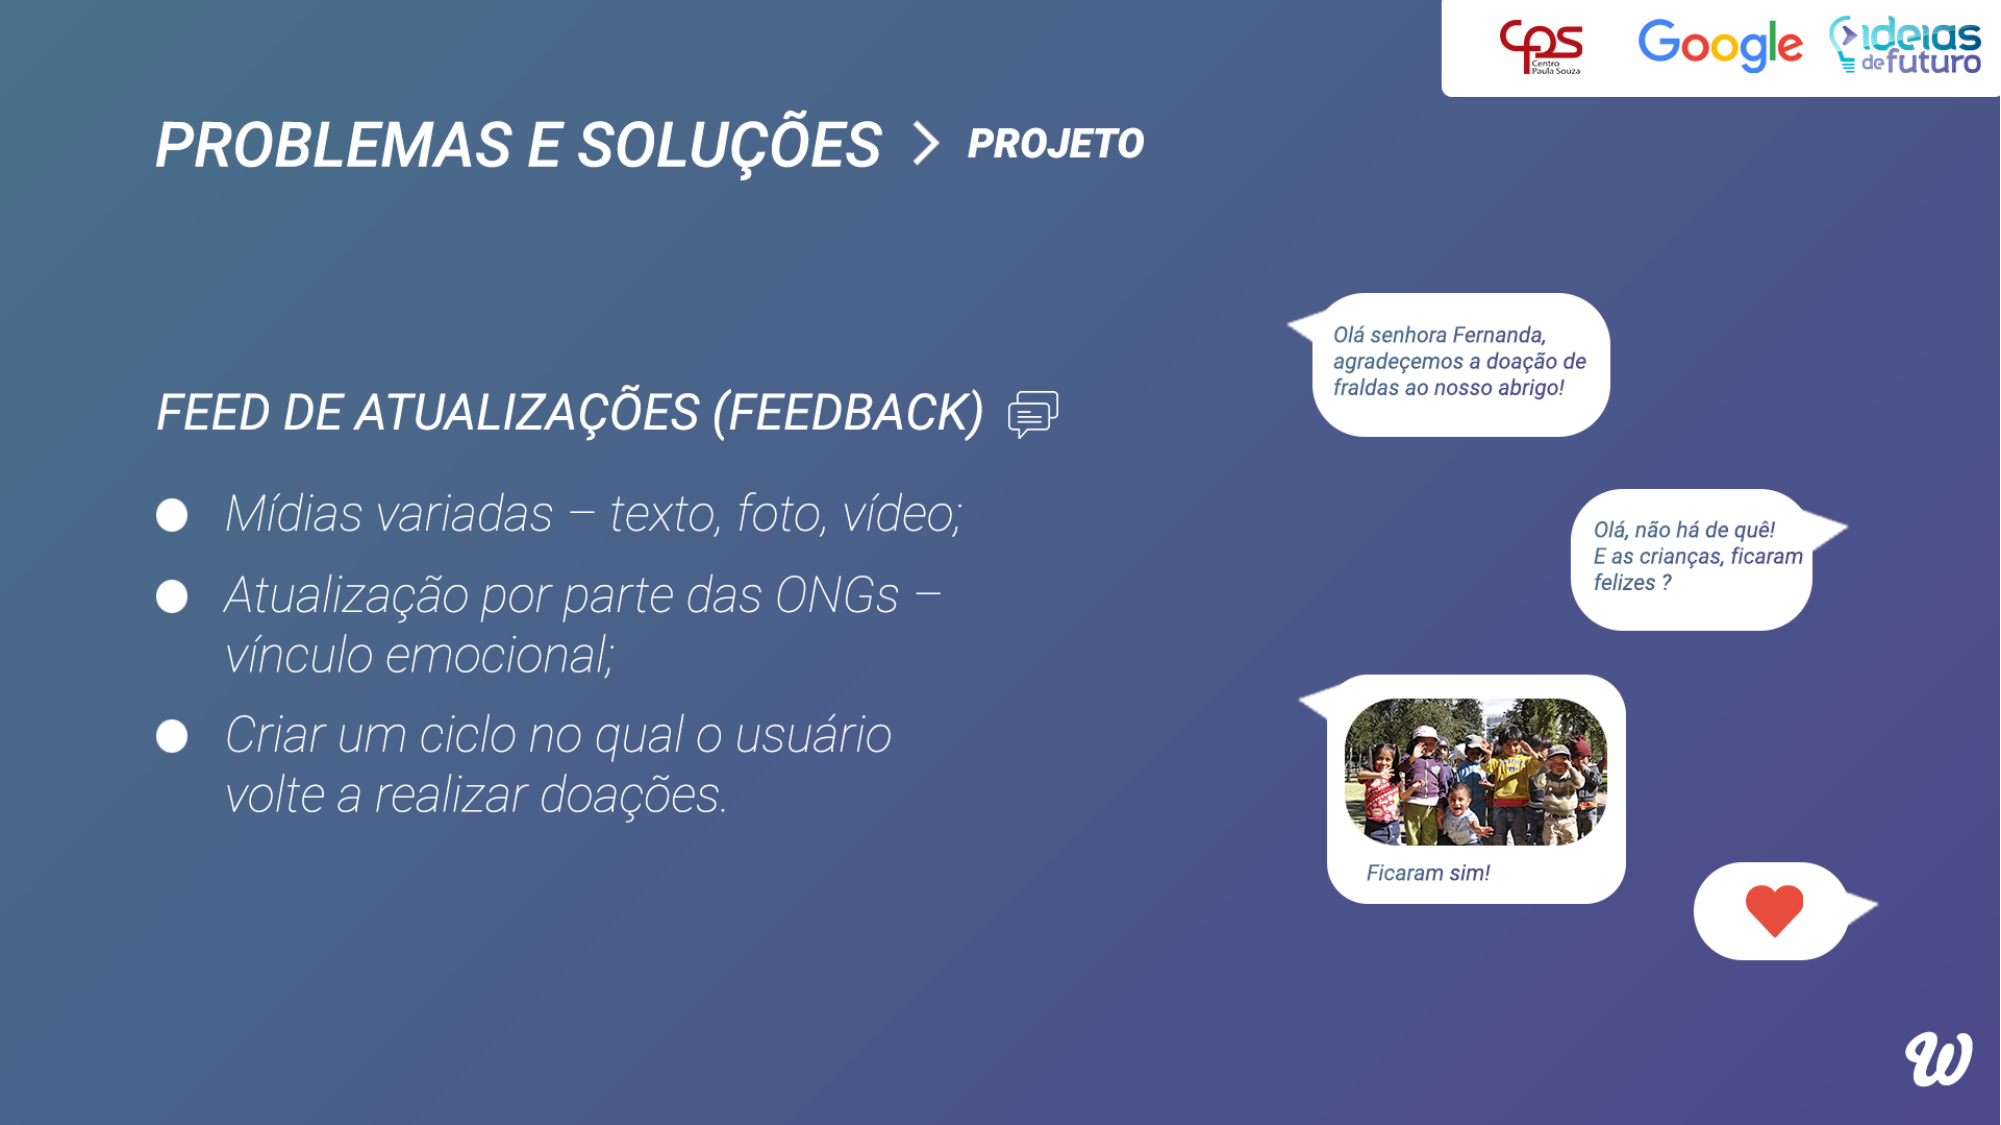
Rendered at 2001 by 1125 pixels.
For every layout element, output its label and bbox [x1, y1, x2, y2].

list [0, 0, 2000, 1125]
